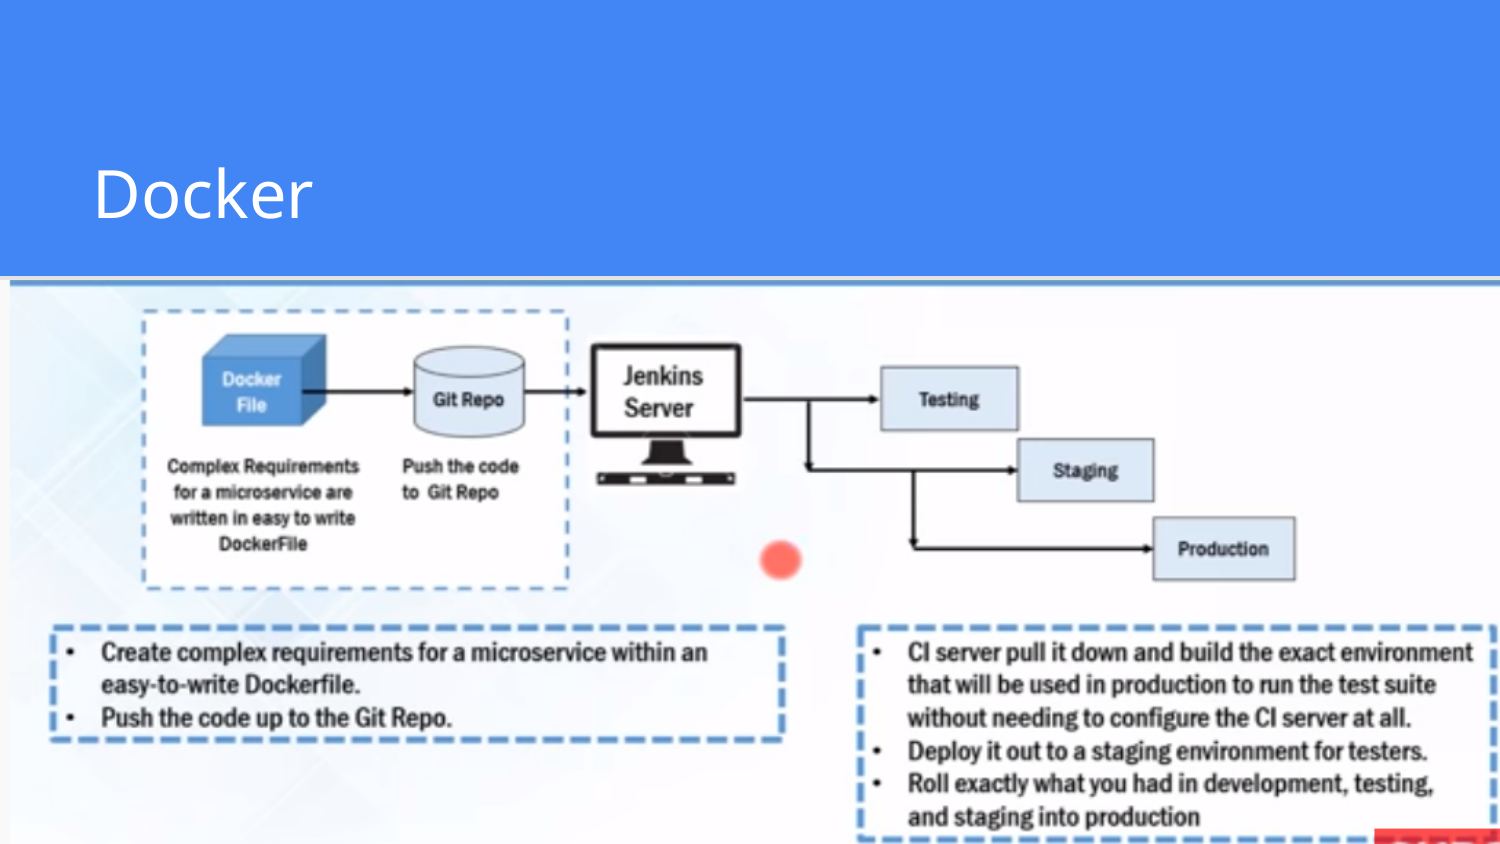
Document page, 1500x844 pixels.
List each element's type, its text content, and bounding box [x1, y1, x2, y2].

picture [0, 280, 1500, 844]
title Docker [77, 121, 1427, 248]
